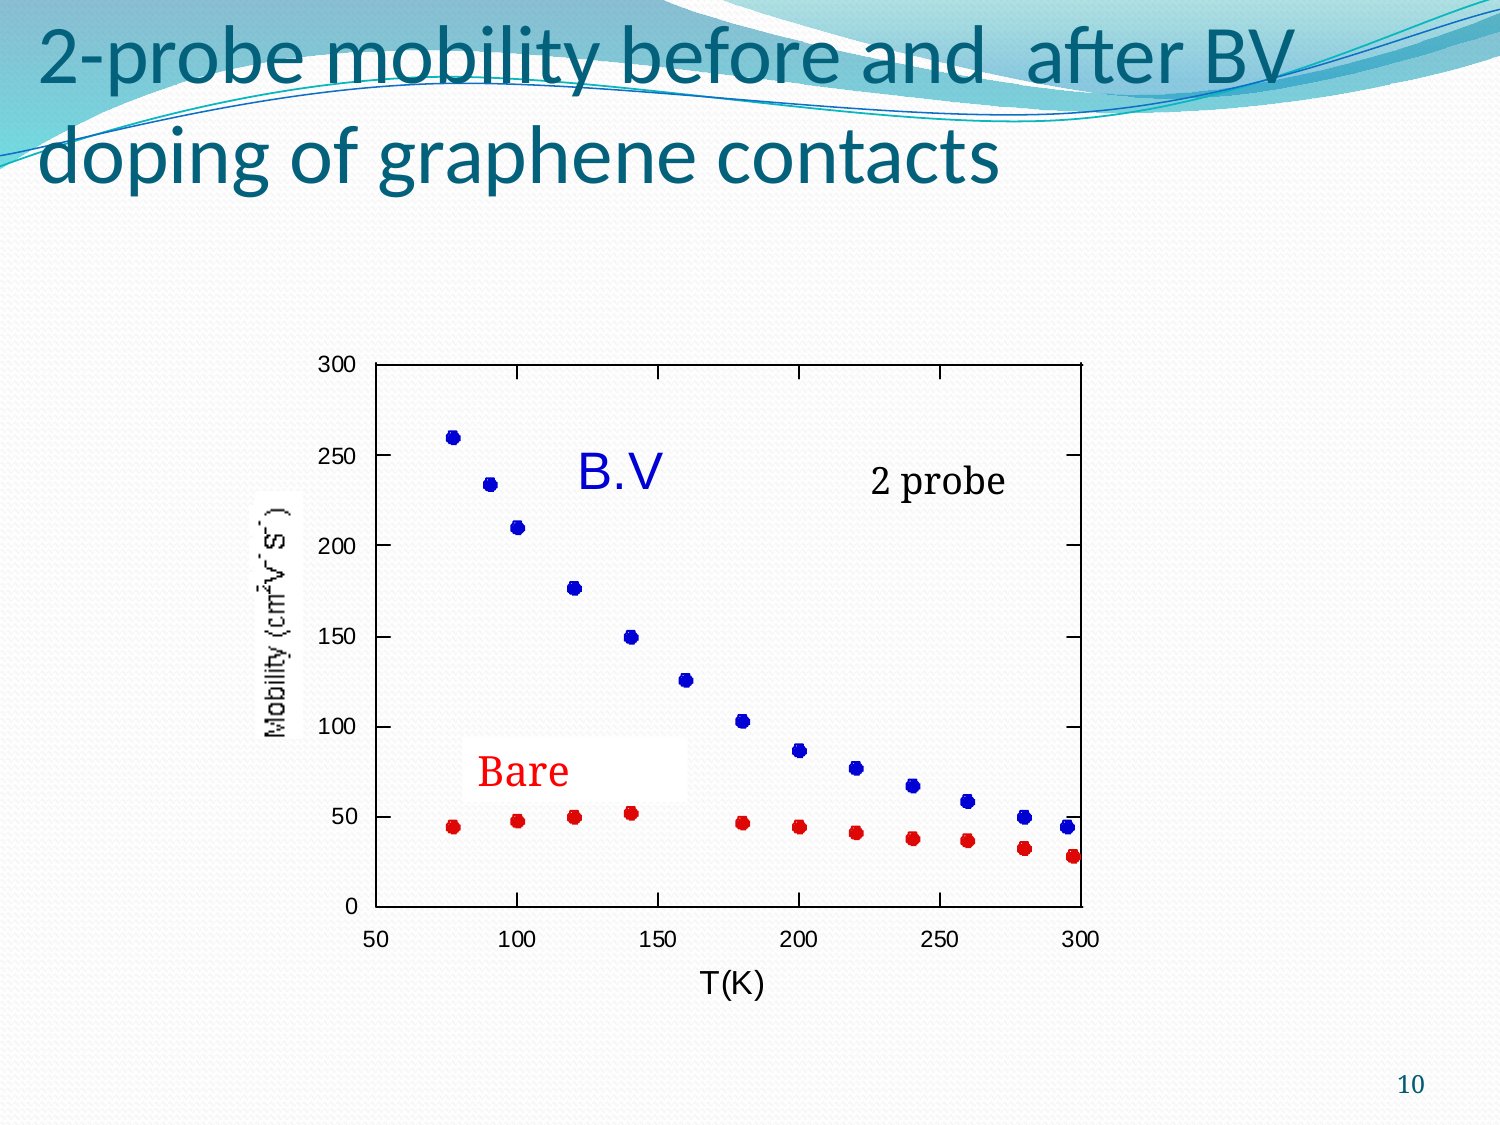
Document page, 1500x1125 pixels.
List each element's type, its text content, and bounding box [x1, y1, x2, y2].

slide_number 10 [1299, 1042, 1425, 1103]
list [237, 349, 1109, 1013]
title 2-probe mobility before and after BV doping of graphene contacts [37, 62, 1500, 200]
